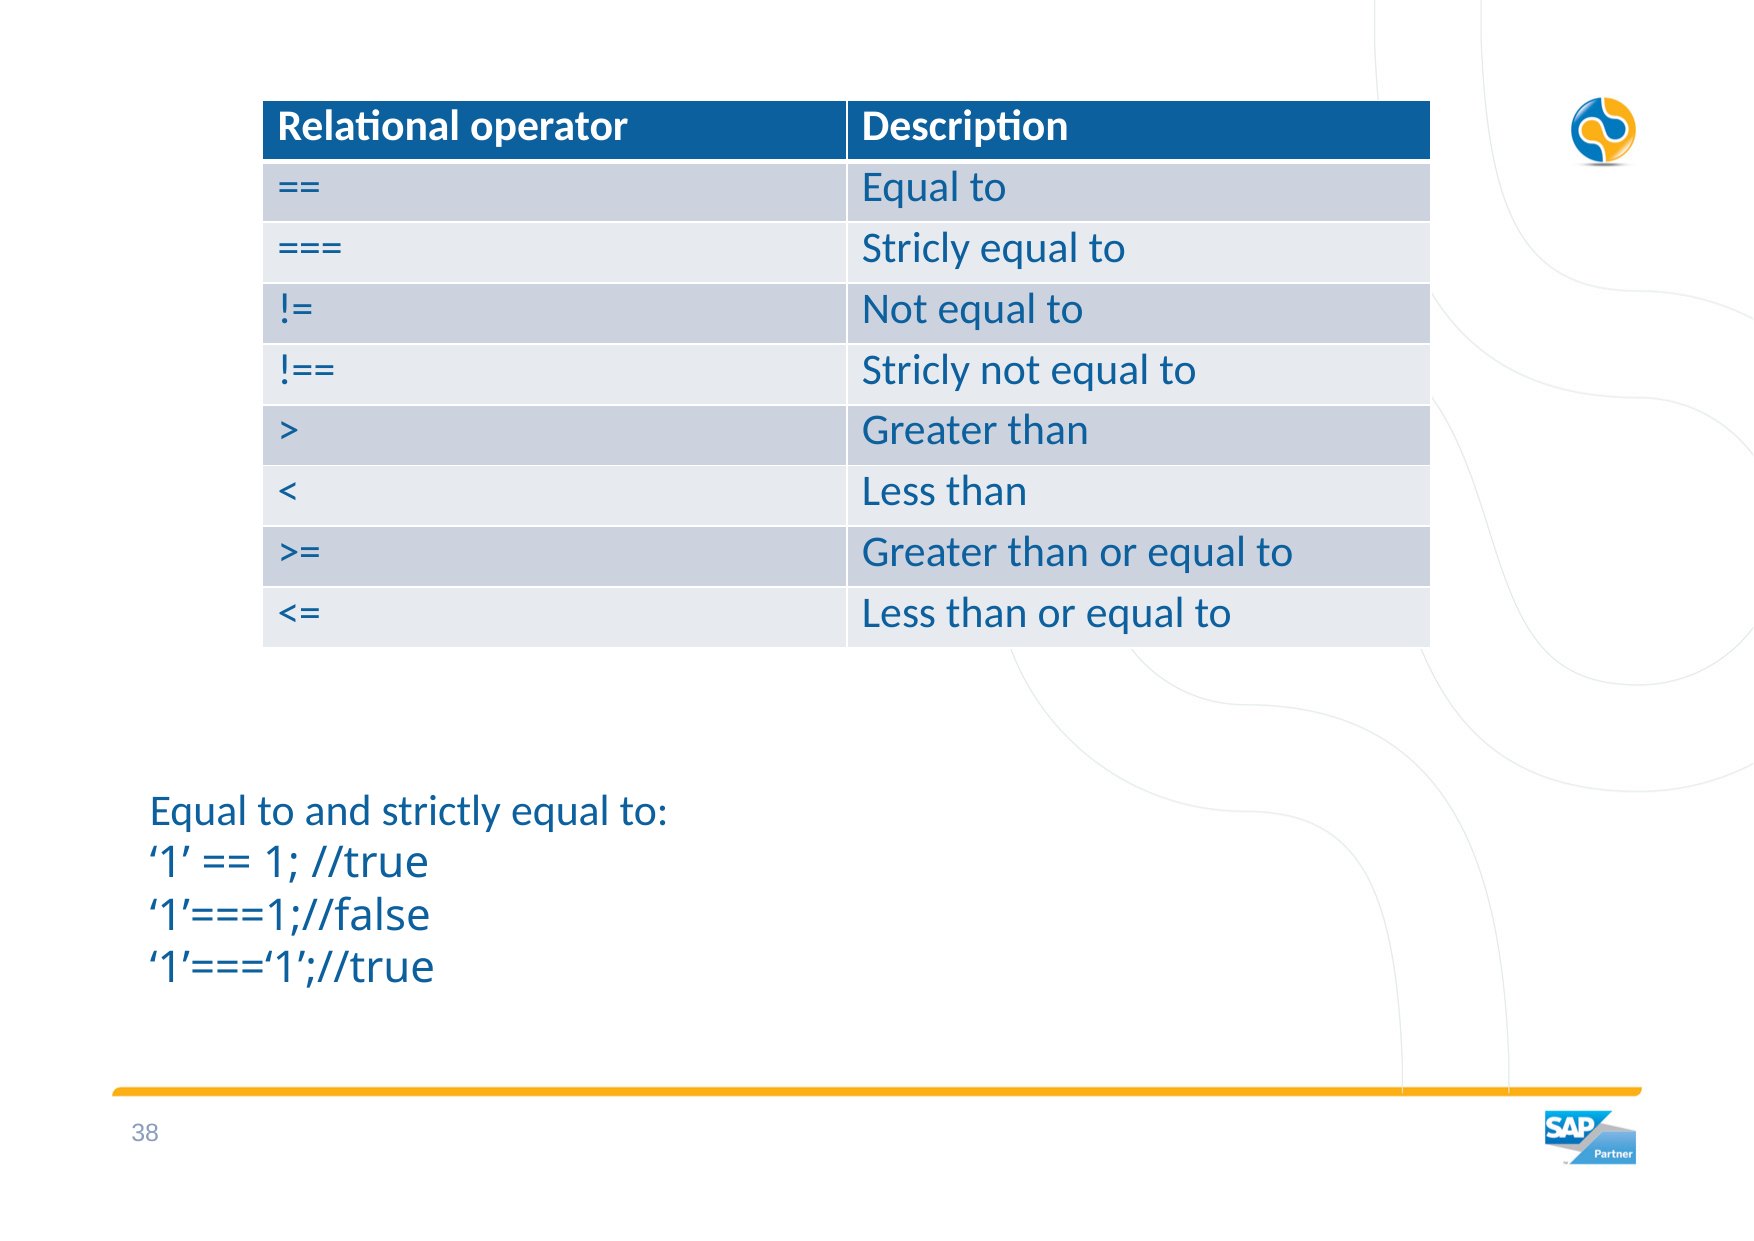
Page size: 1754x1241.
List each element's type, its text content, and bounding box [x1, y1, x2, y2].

table_cell >= [263, 527, 846, 586]
table_cell Greater than or equal to [848, 527, 1430, 586]
table_cell != [263, 284, 846, 343]
slide_number 37 [114, 1107, 497, 1174]
table_cell <= [263, 588, 846, 647]
table_cell Equal to [848, 164, 1430, 221]
table_header Relational operator [263, 101, 846, 159]
table_cell === [263, 223, 846, 282]
table_cell == [263, 164, 846, 221]
table_cell Stricly equal to [848, 223, 1430, 282]
table_cell Greater than [848, 406, 1430, 465]
text_box Equal to and strictly equal to: ‘1’ == 1; //true ‘1’===1;//false ‘1’===‘1’;//true [134, 773, 684, 999]
table_cell Stricly not equal to [848, 345, 1430, 404]
table_cell > [263, 406, 846, 465]
picture [0, 0, 1754, 1241]
table_cell Less than [848, 466, 1430, 525]
table_cell Not equal to [848, 284, 1430, 343]
table_cell Less than or equal to [848, 588, 1430, 647]
table_cell !== [263, 345, 846, 404]
table_header Description [848, 101, 1430, 159]
table_cell < [263, 466, 846, 525]
